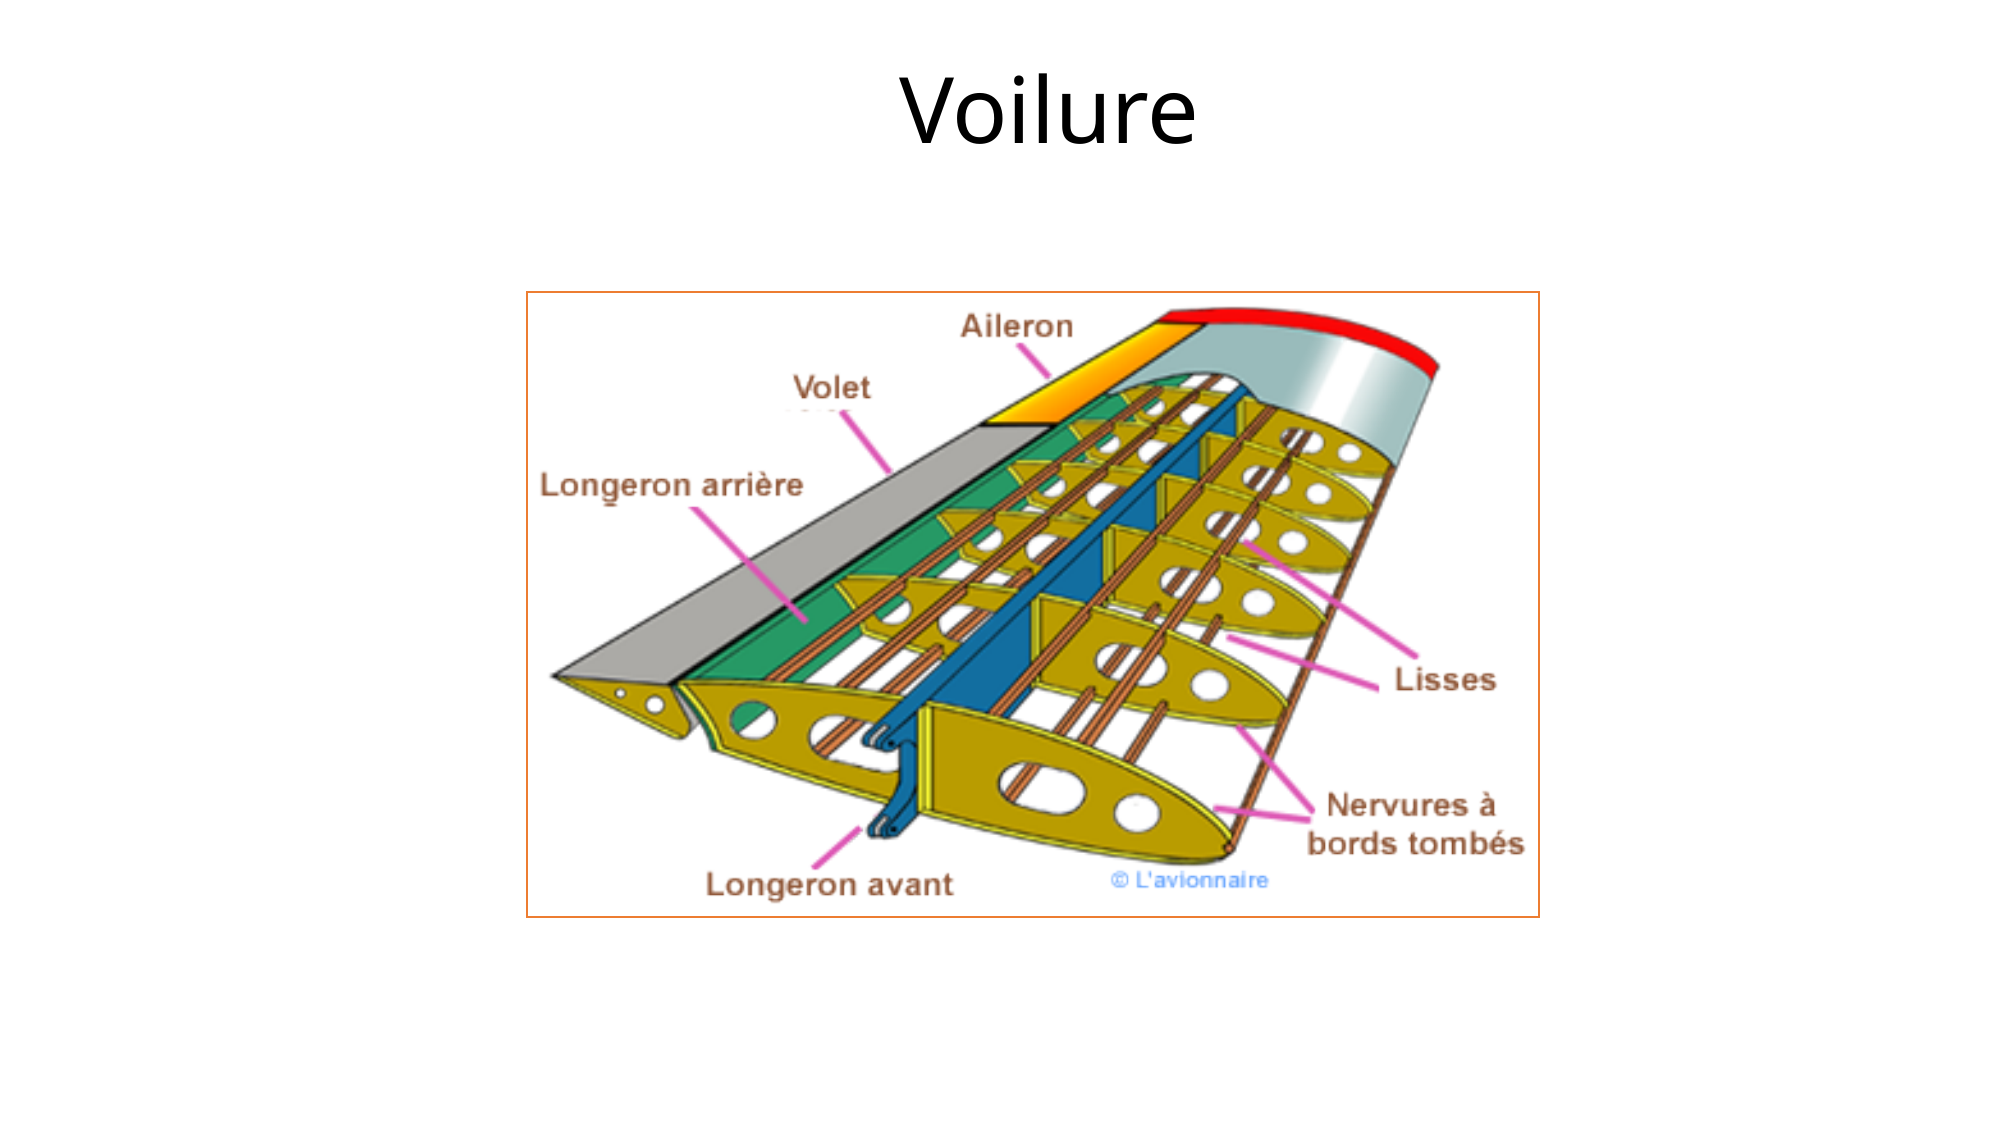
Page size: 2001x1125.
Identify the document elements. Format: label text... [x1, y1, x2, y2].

title Voilure [642, 44, 1457, 184]
picture [528, 292, 1539, 917]
